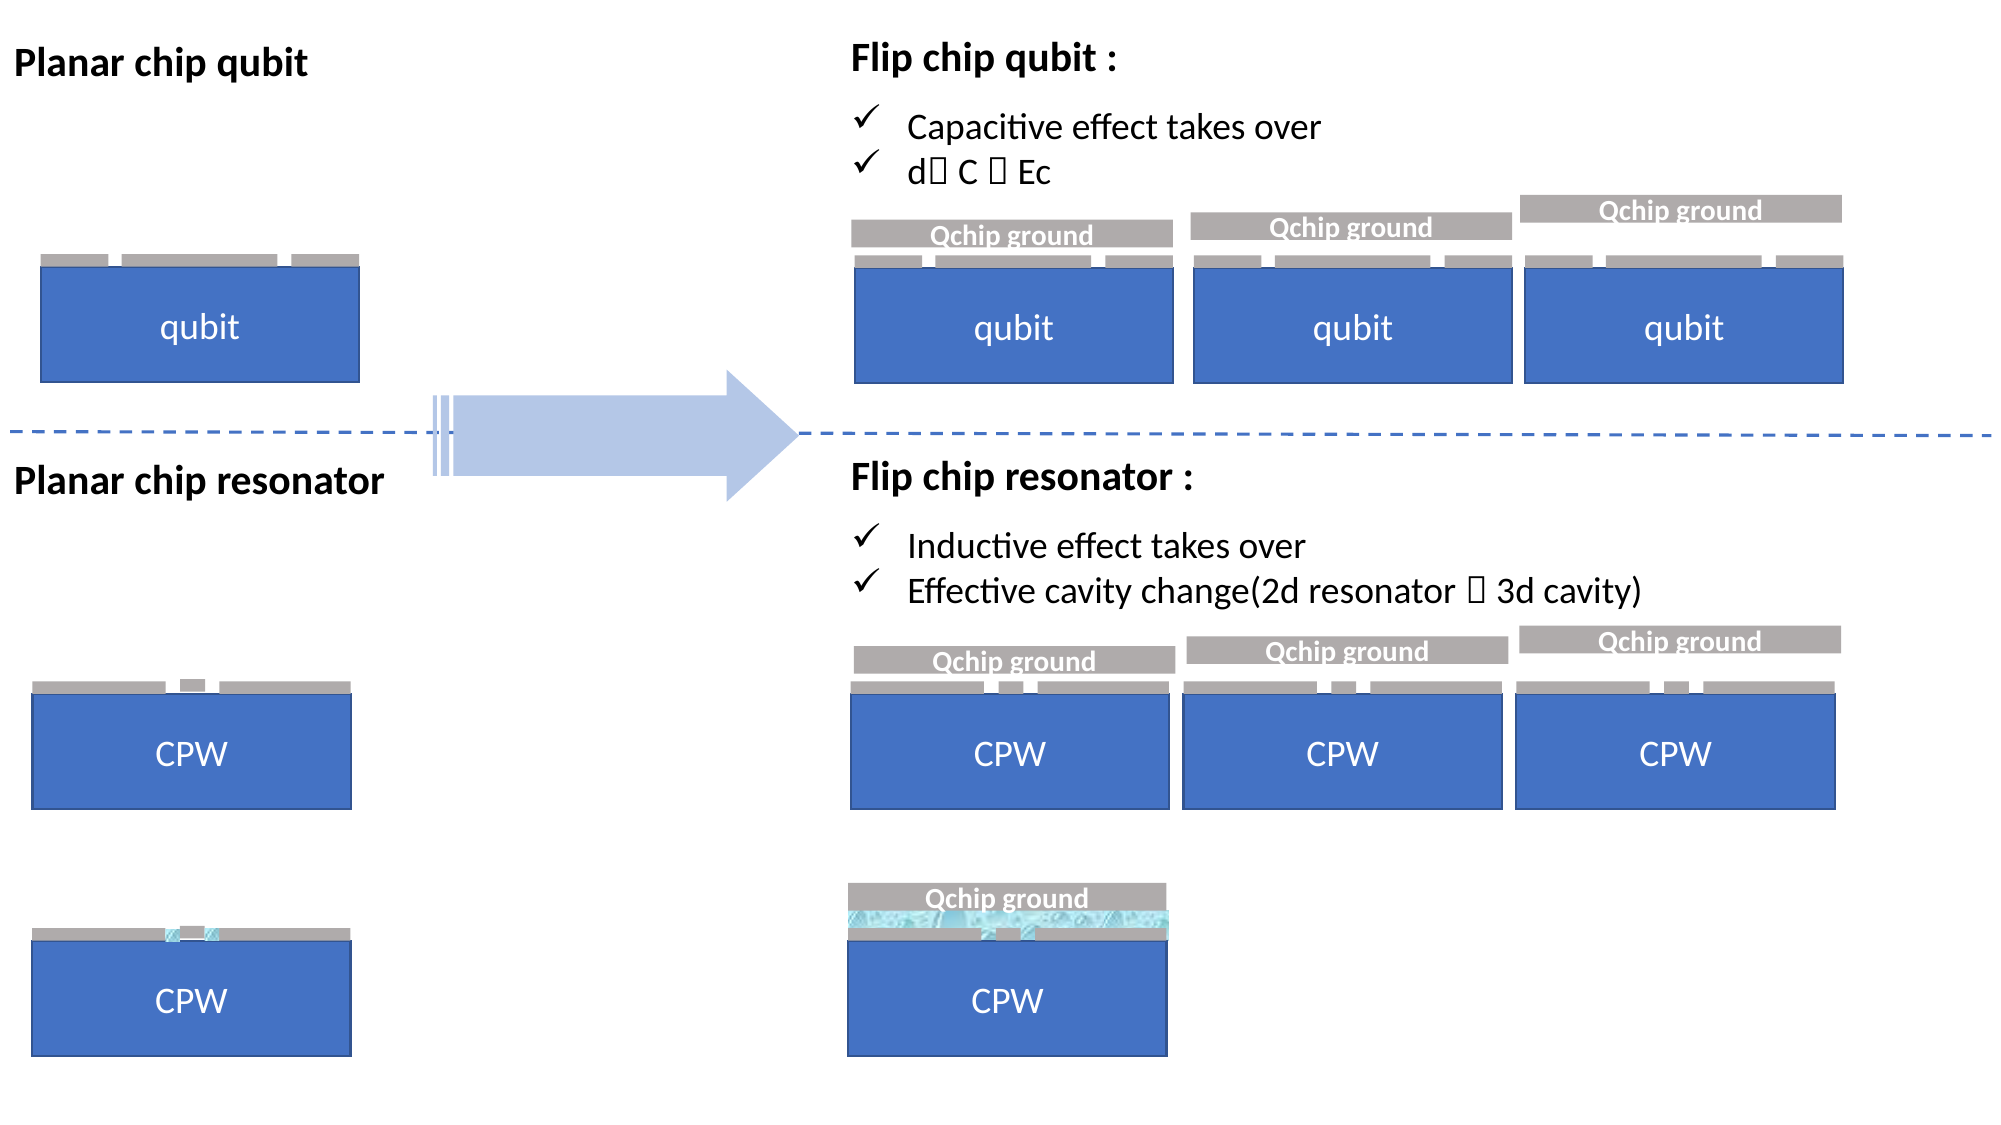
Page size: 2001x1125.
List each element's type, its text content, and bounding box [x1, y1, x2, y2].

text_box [1183, 666, 1509, 810]
text_box Planar chip resonator [0, 445, 433, 511]
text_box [1190, 250, 1513, 384]
text_box [452, 367, 796, 431]
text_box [1525, 255, 1844, 384]
text_box [440, 394, 450, 431]
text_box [32, 925, 351, 1057]
text_box [452, 436, 801, 505]
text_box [847, 882, 1170, 1057]
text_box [850, 666, 1176, 810]
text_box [32, 679, 351, 810]
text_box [854, 255, 1173, 384]
text_box [432, 394, 438, 431]
text_box [440, 436, 450, 477]
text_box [836, 22, 1869, 250]
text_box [10, 431, 1992, 436]
text_box Planar chip qubit [0, 27, 365, 92]
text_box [1516, 666, 1842, 810]
text_box [432, 436, 438, 477]
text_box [40, 254, 360, 382]
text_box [836, 441, 2000, 666]
